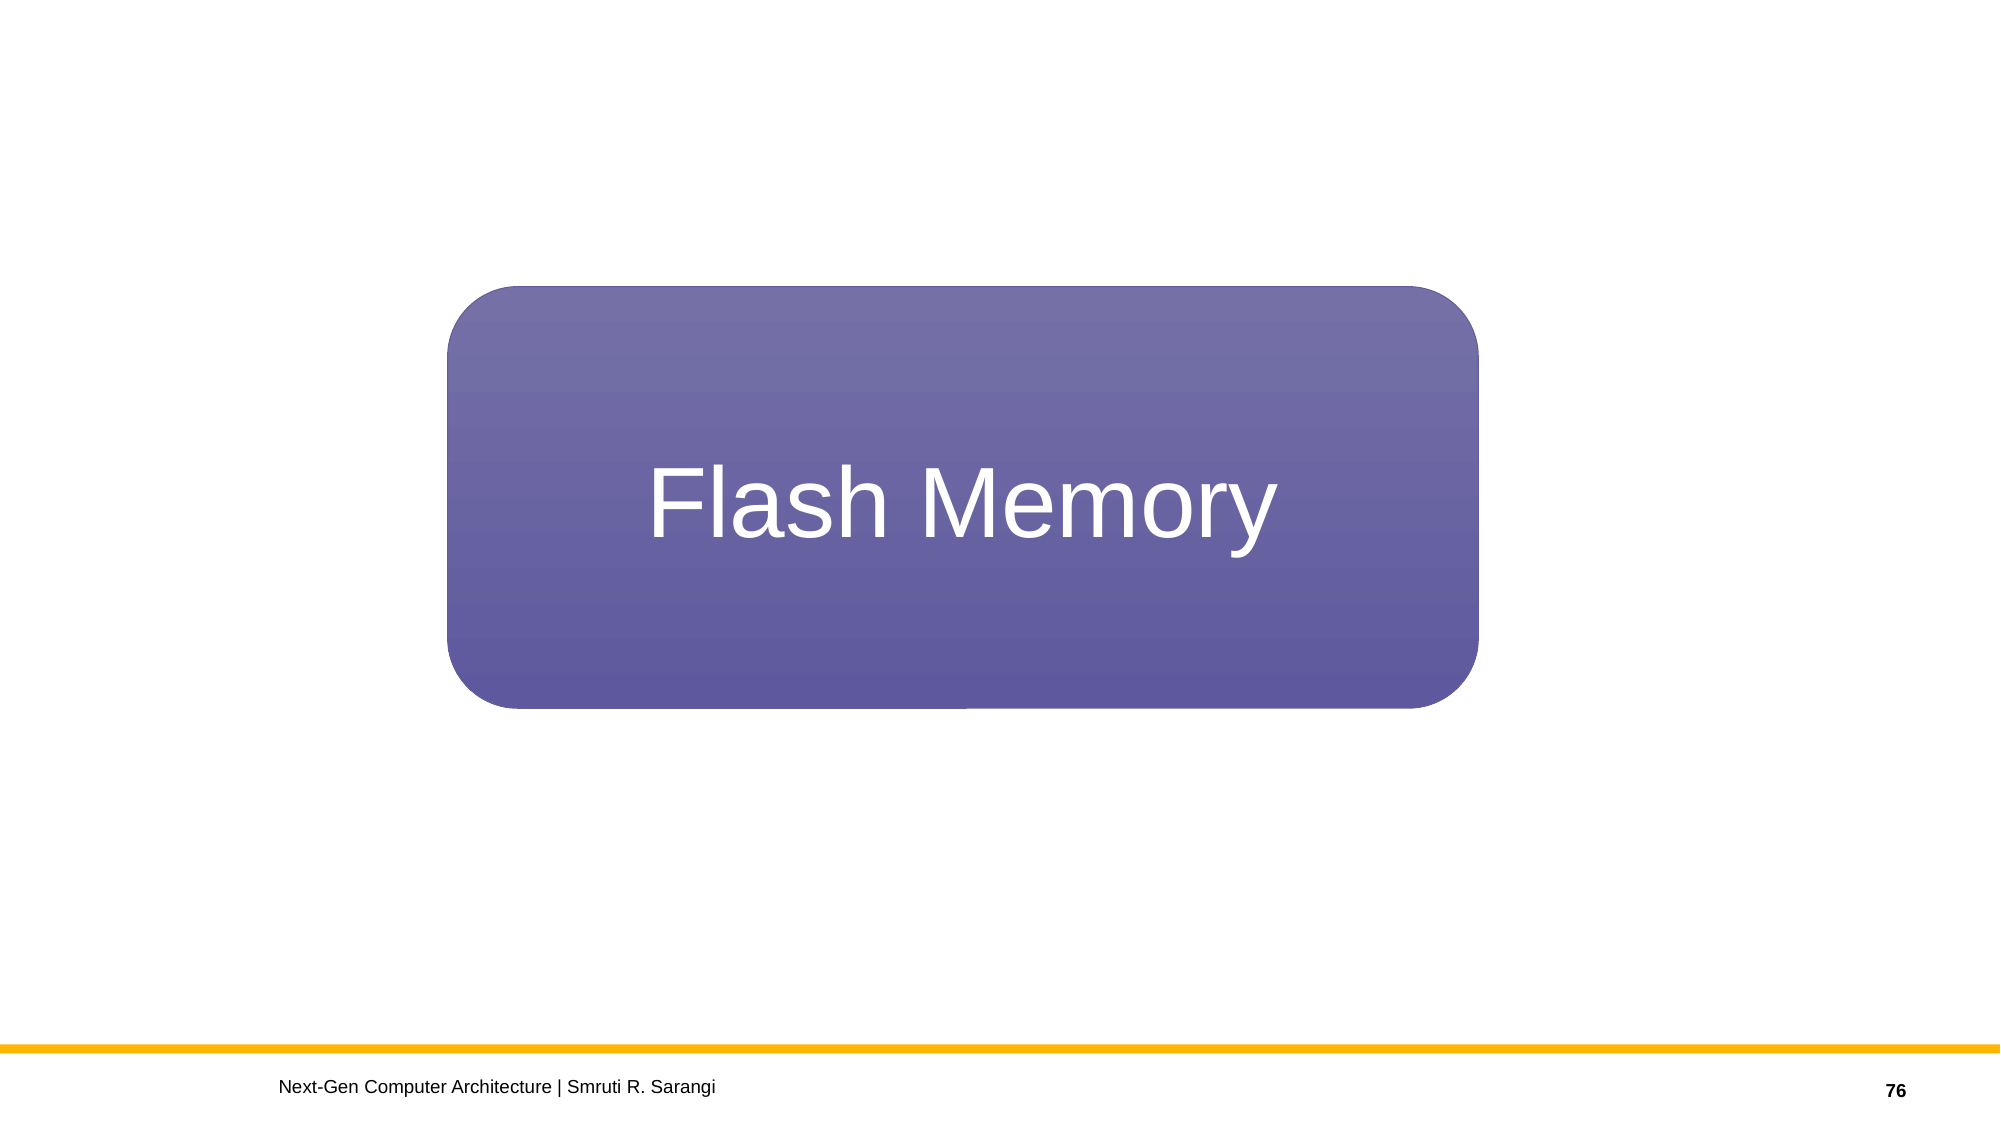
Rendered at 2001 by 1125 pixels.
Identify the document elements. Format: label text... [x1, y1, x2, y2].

footer Next-Gen Computer Architecture | Smruti R. Sarangi [263, 1067, 1464, 1105]
slide_number 76 [1711, 1071, 1922, 1109]
text_box Flash Memory [447, 286, 1479, 709]
